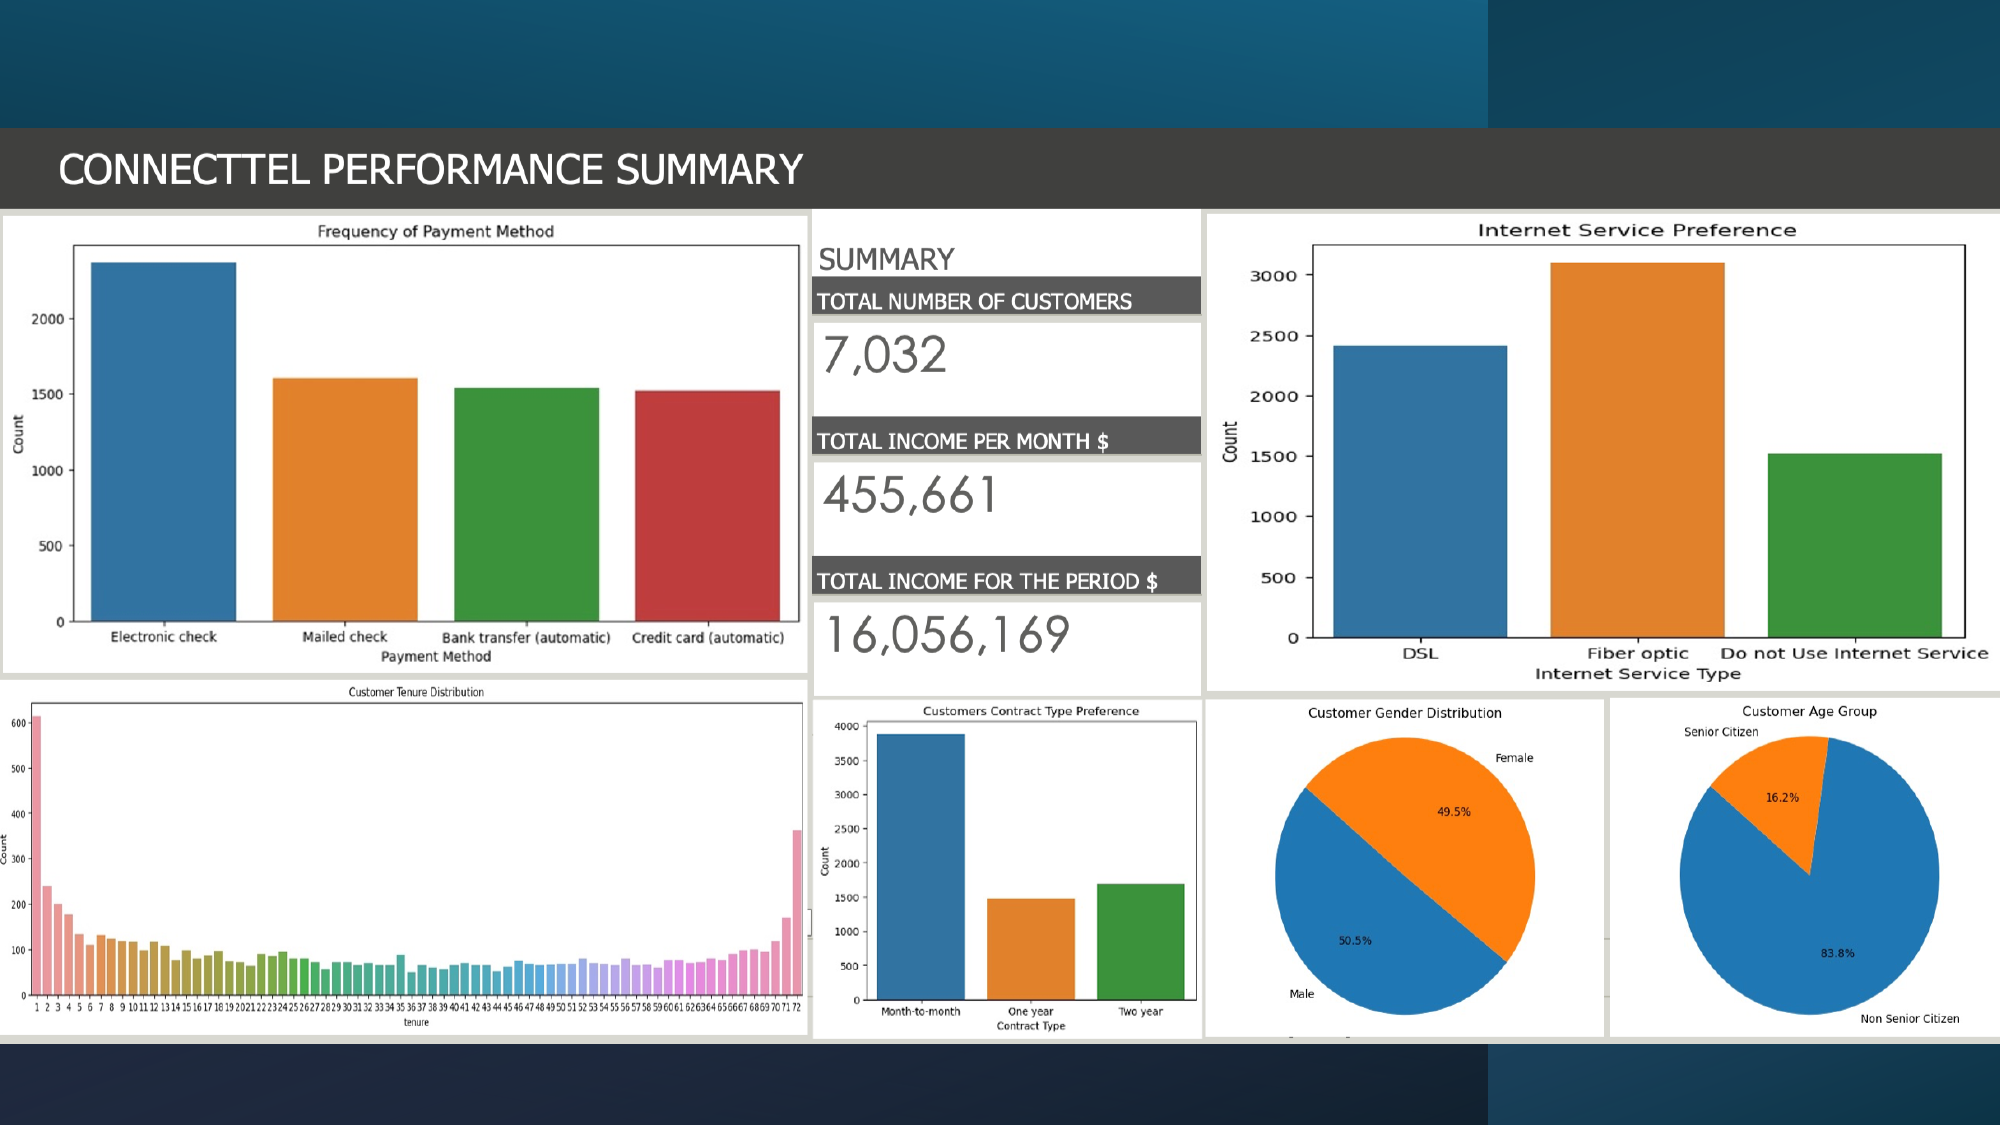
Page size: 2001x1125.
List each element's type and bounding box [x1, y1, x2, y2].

text_box [0, 0, 1489, 128]
picture [0, 128, 2000, 1045]
text_box [0, 1045, 2000, 1125]
text_box [1489, 0, 2000, 128]
